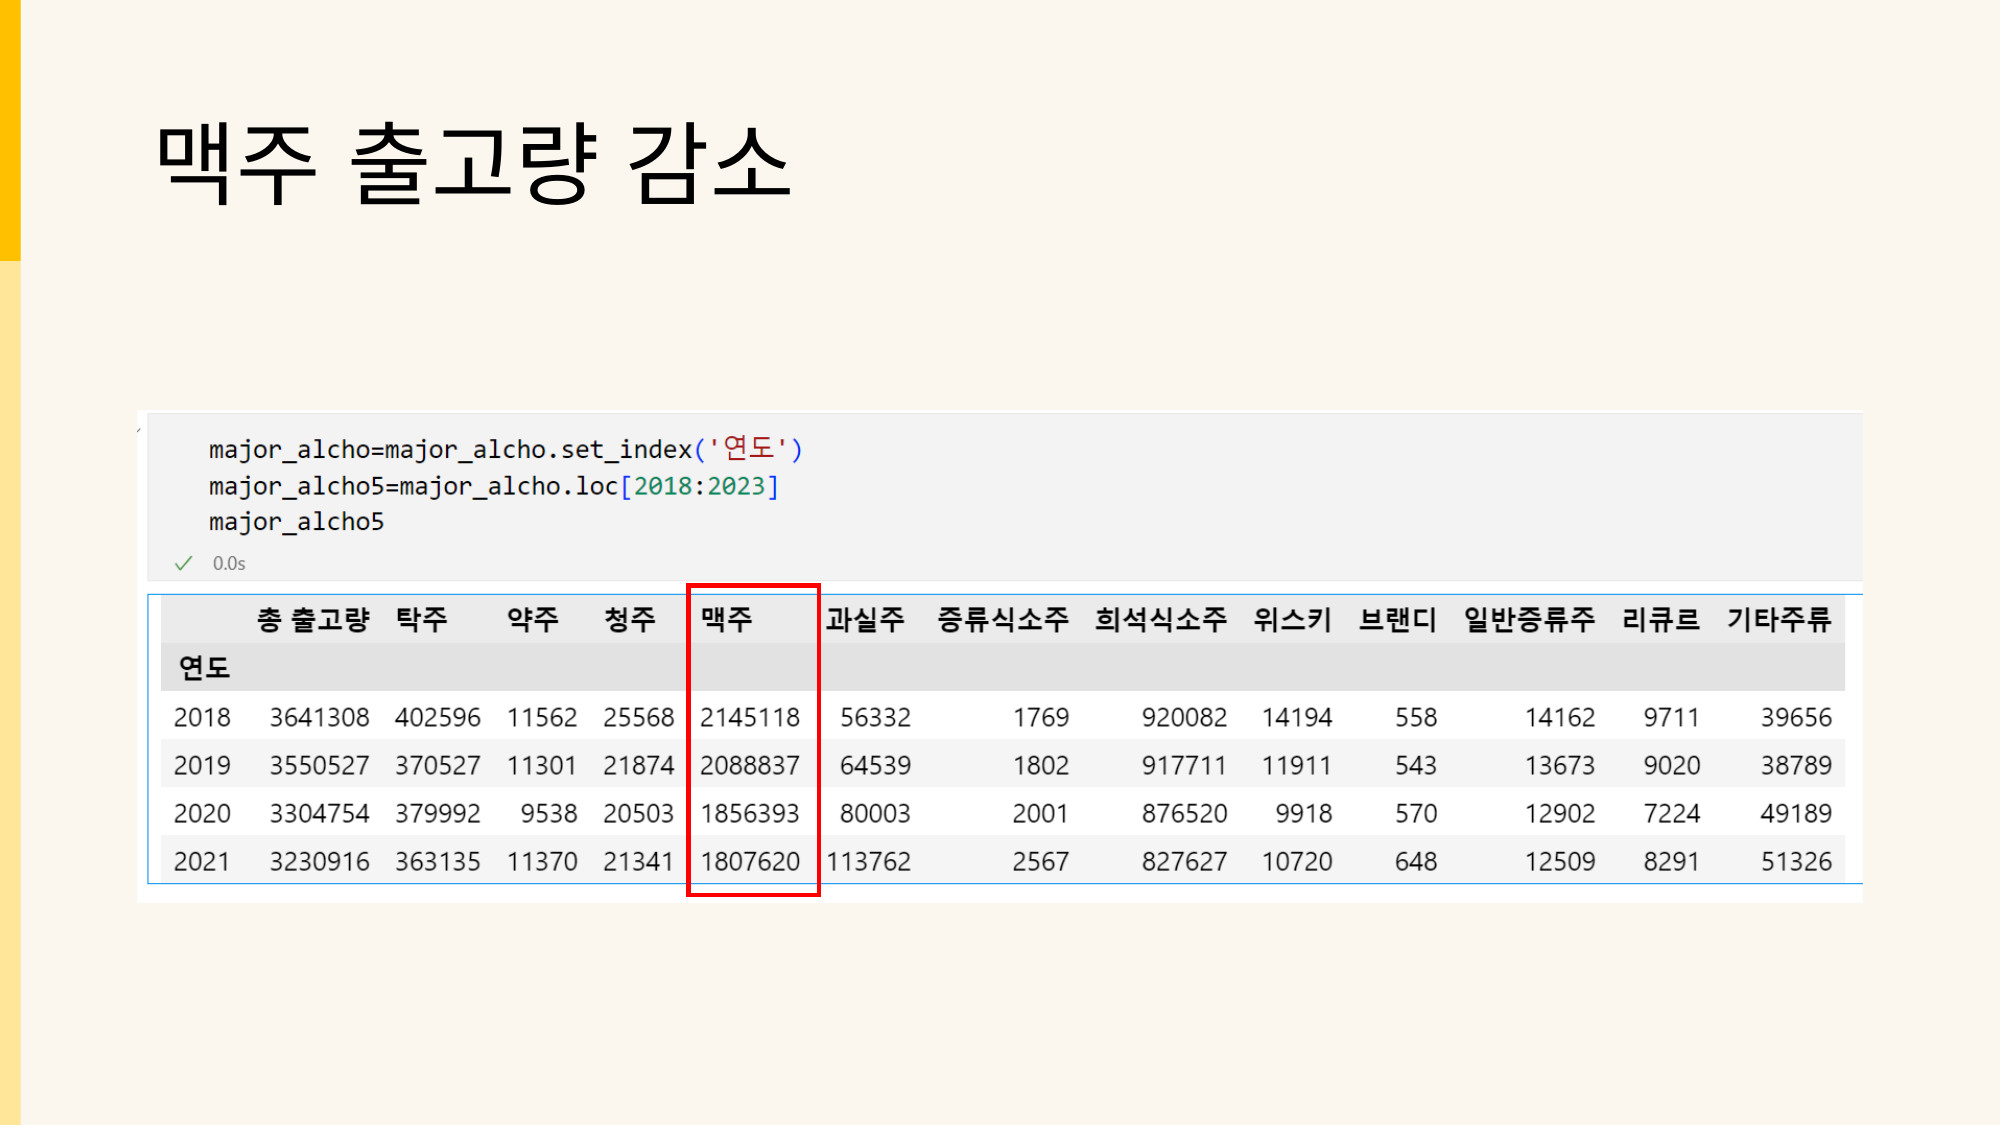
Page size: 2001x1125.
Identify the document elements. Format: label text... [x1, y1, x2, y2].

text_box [0, 0, 21, 1125]
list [137, 410, 1863, 903]
title 맥주 출고량 감소 [137, 59, 1863, 278]
